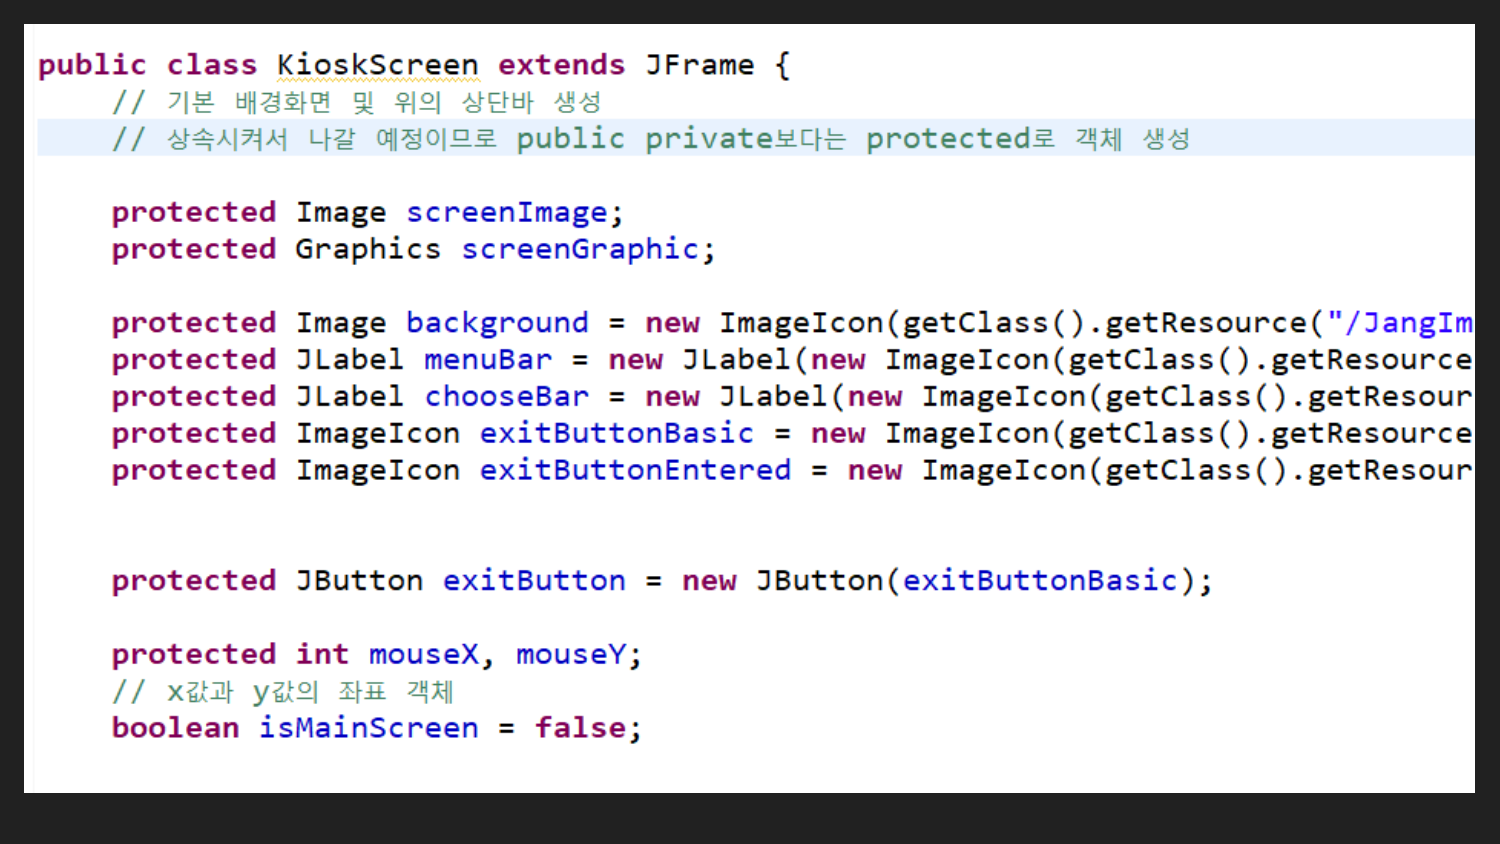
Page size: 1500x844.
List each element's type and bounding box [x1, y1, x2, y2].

picture [24, 24, 1476, 794]
